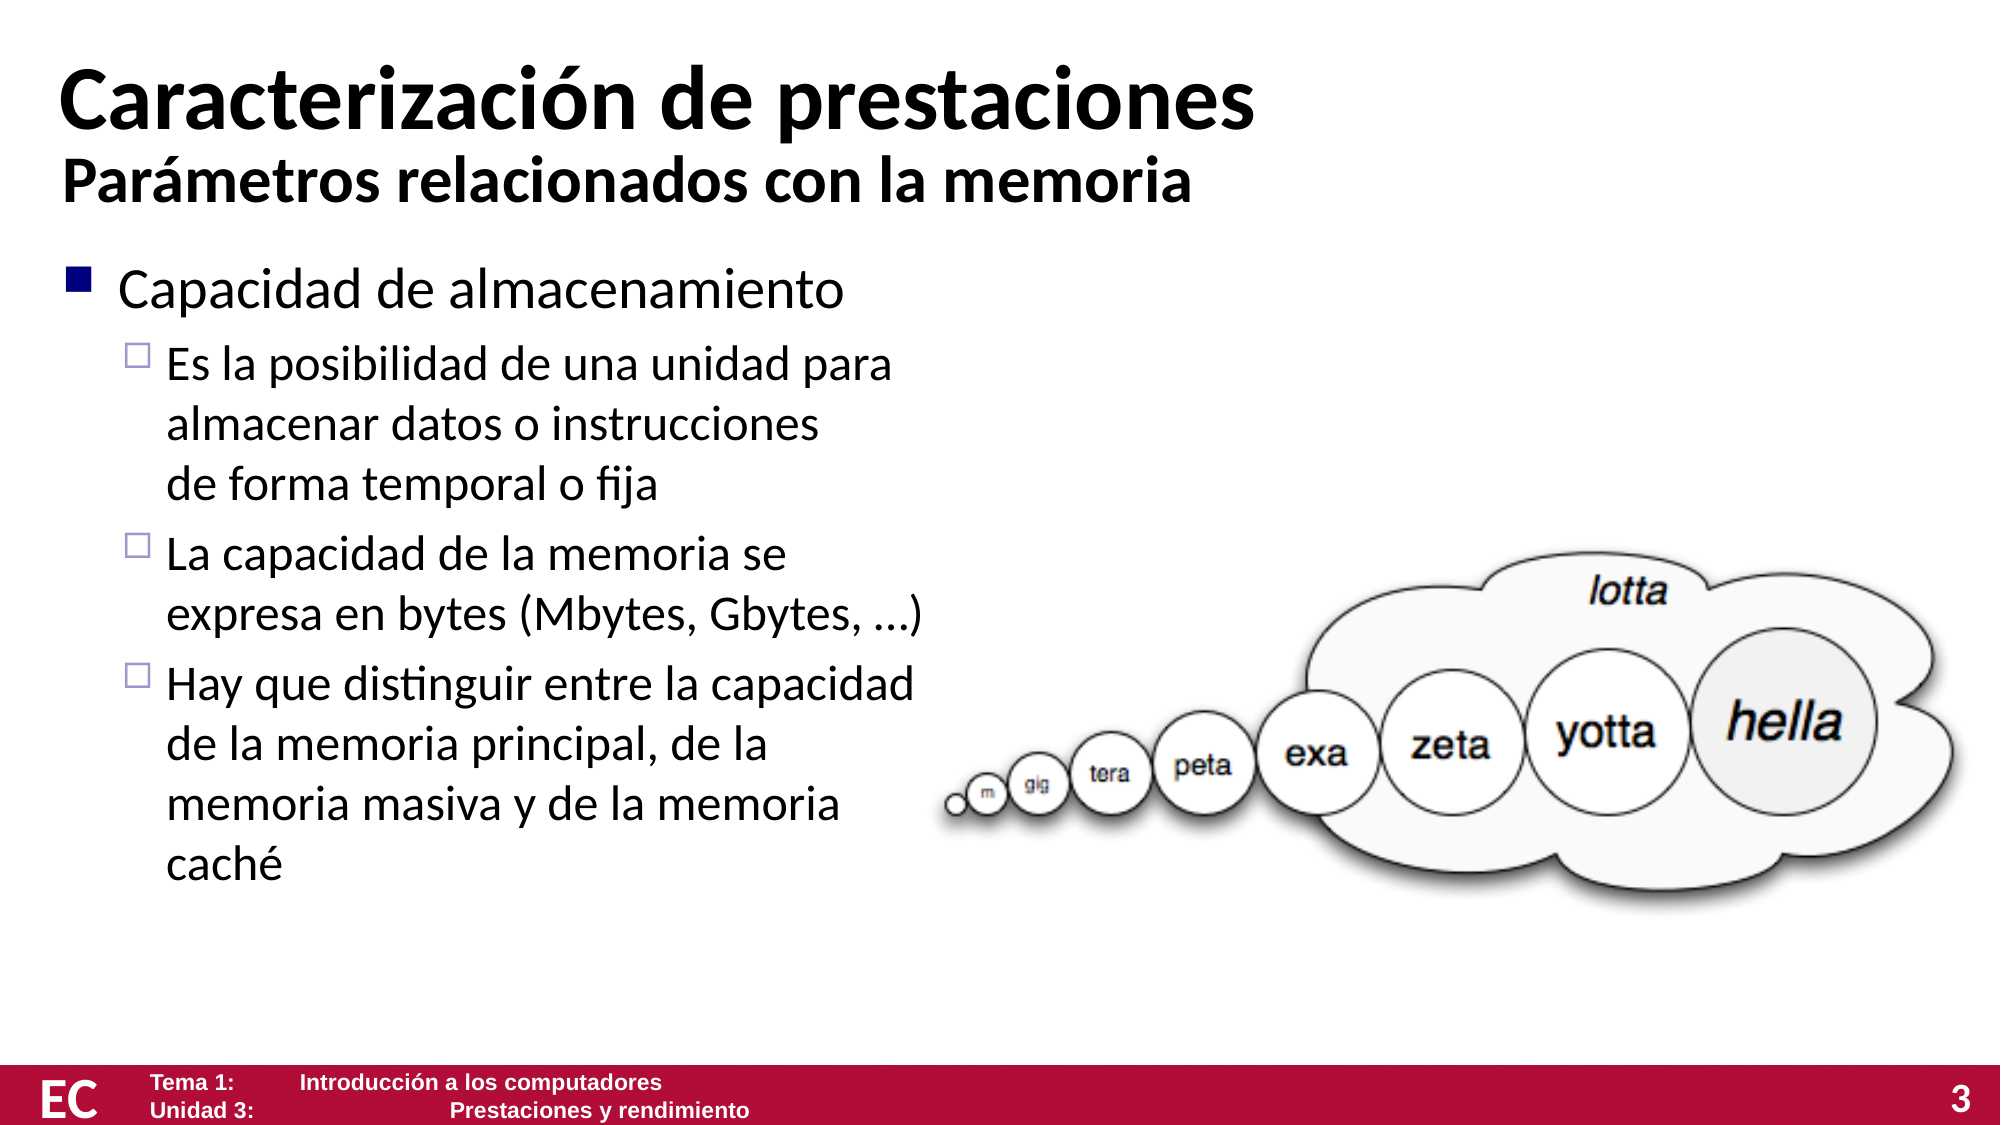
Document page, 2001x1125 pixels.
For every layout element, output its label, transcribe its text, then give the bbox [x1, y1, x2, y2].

picture [919, 528, 2000, 932]
list Capacidad de almacenamiento Es la posibilidad de una unidad para almacenar datos o instrucciones de forma temporal o fija La capacidad de la memoria se expresa en bytes (Mbytes, Gbytes, …) Hay que distinguir entre la capacidad de la memoria principal, de la memoria masiva y de la memoria caché [47, 242, 956, 1038]
picture [0, 1065, 2000, 1125]
list Parámetros relacionados con la memoria [47, 191, 1900, 223]
title Caracterización de prestaciones [47, 32, 1900, 191]
